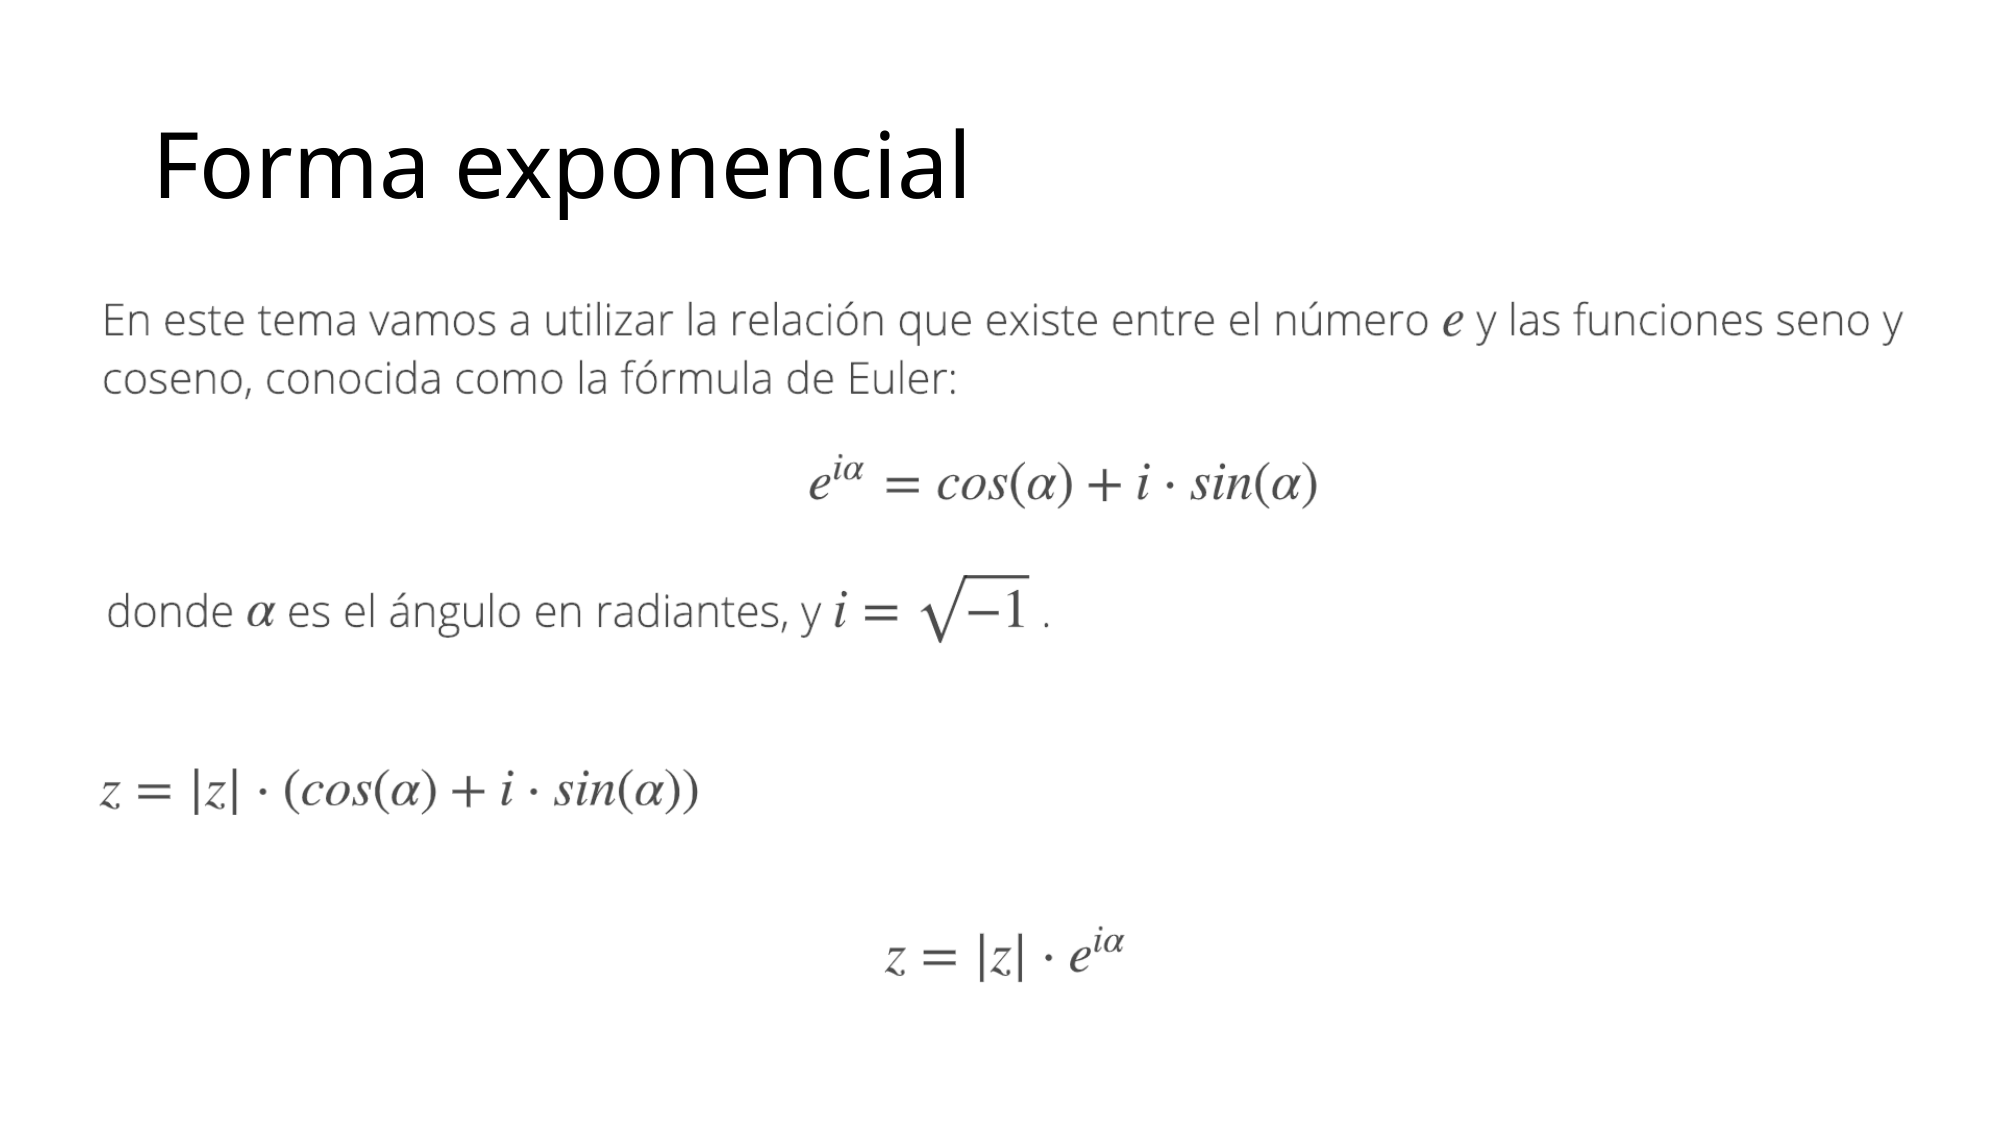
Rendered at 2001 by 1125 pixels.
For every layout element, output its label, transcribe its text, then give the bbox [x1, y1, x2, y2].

picture [83, 277, 1917, 522]
picture [864, 916, 1136, 1000]
picture [83, 738, 719, 837]
title Forma exponencial [137, 59, 1863, 277]
picture [83, 557, 1067, 659]
